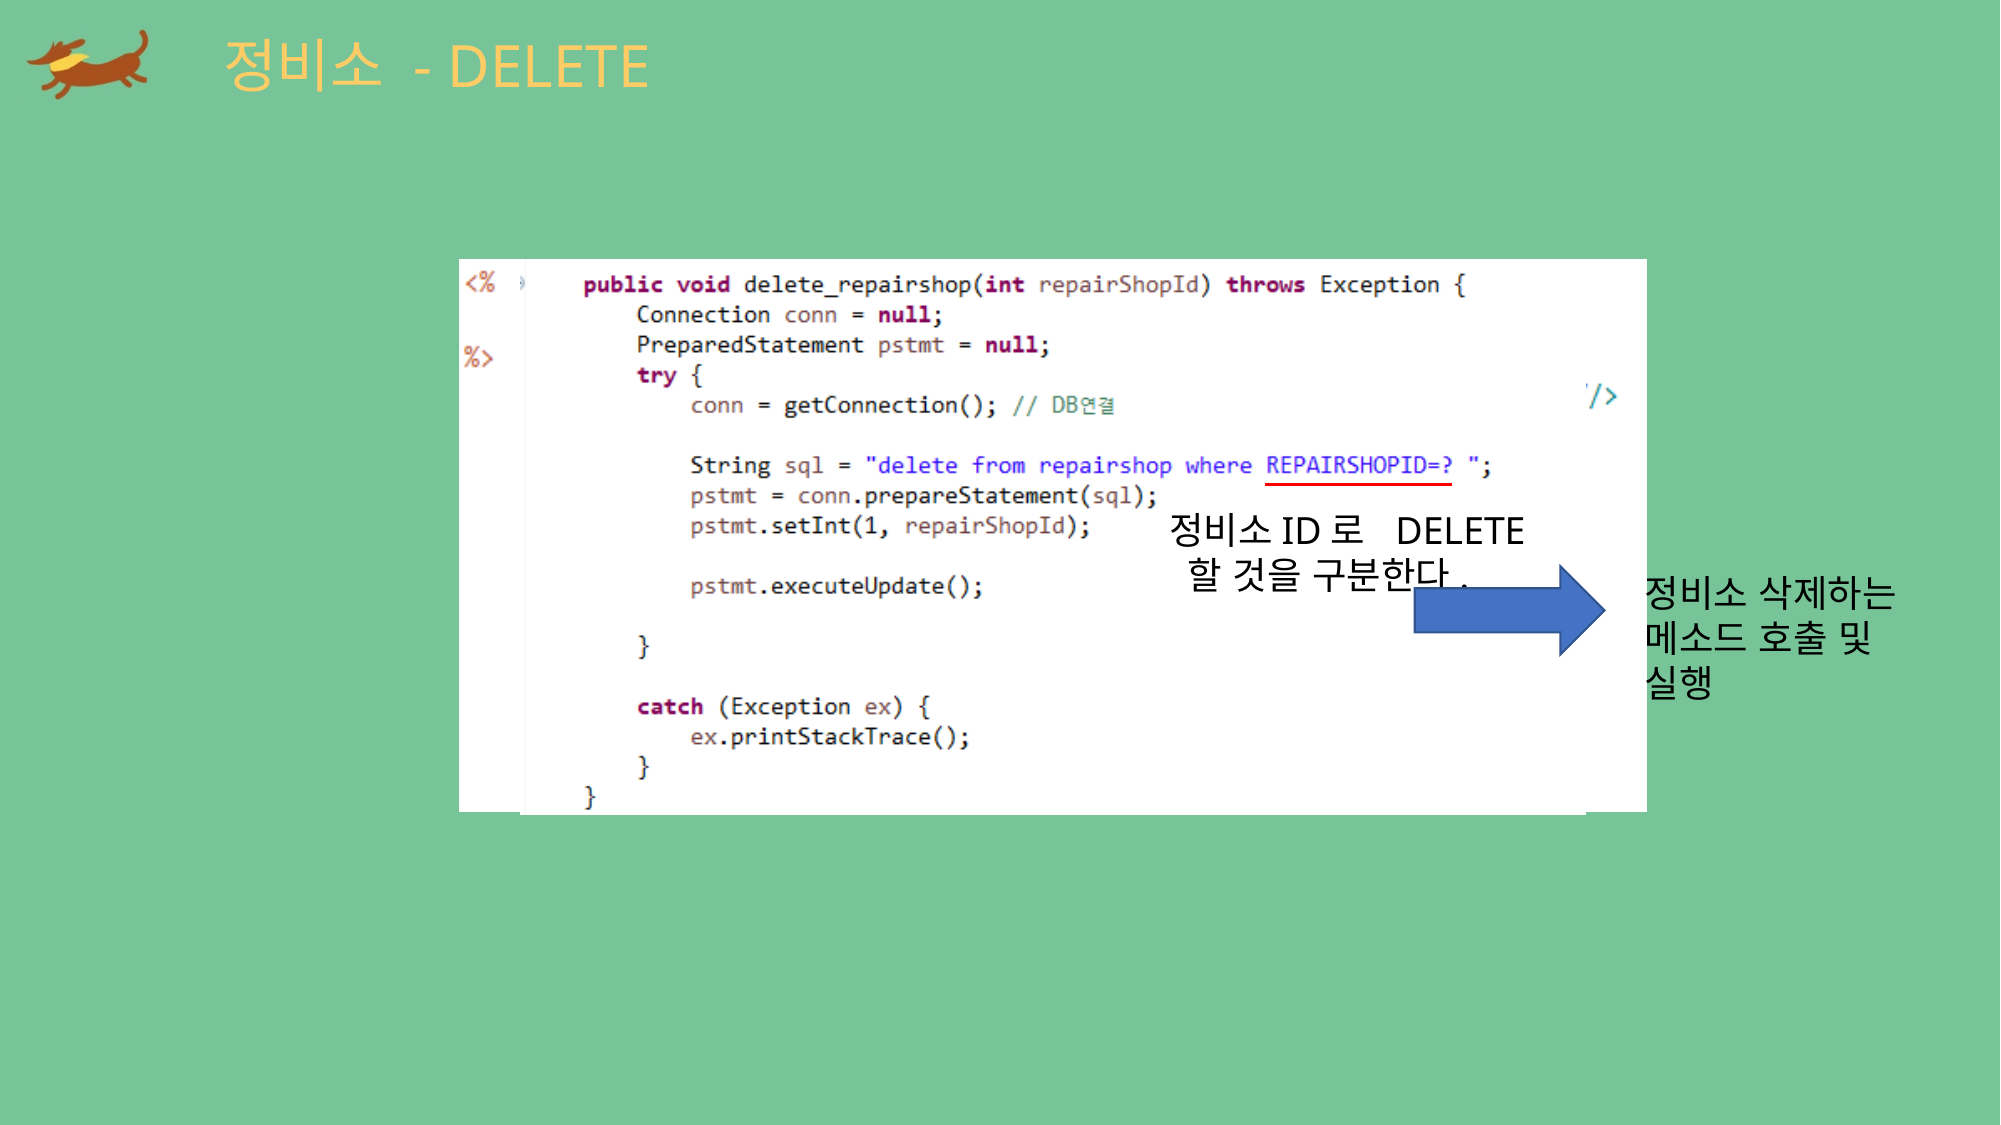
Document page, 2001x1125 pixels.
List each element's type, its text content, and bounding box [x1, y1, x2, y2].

picture [20, 22, 150, 107]
text_box 정비소 - DELETE [208, 22, 787, 107]
picture [459, 259, 1647, 816]
text_box 정비소 삭제하는 메소드 호출 및 실행 [1647, 562, 1961, 713]
